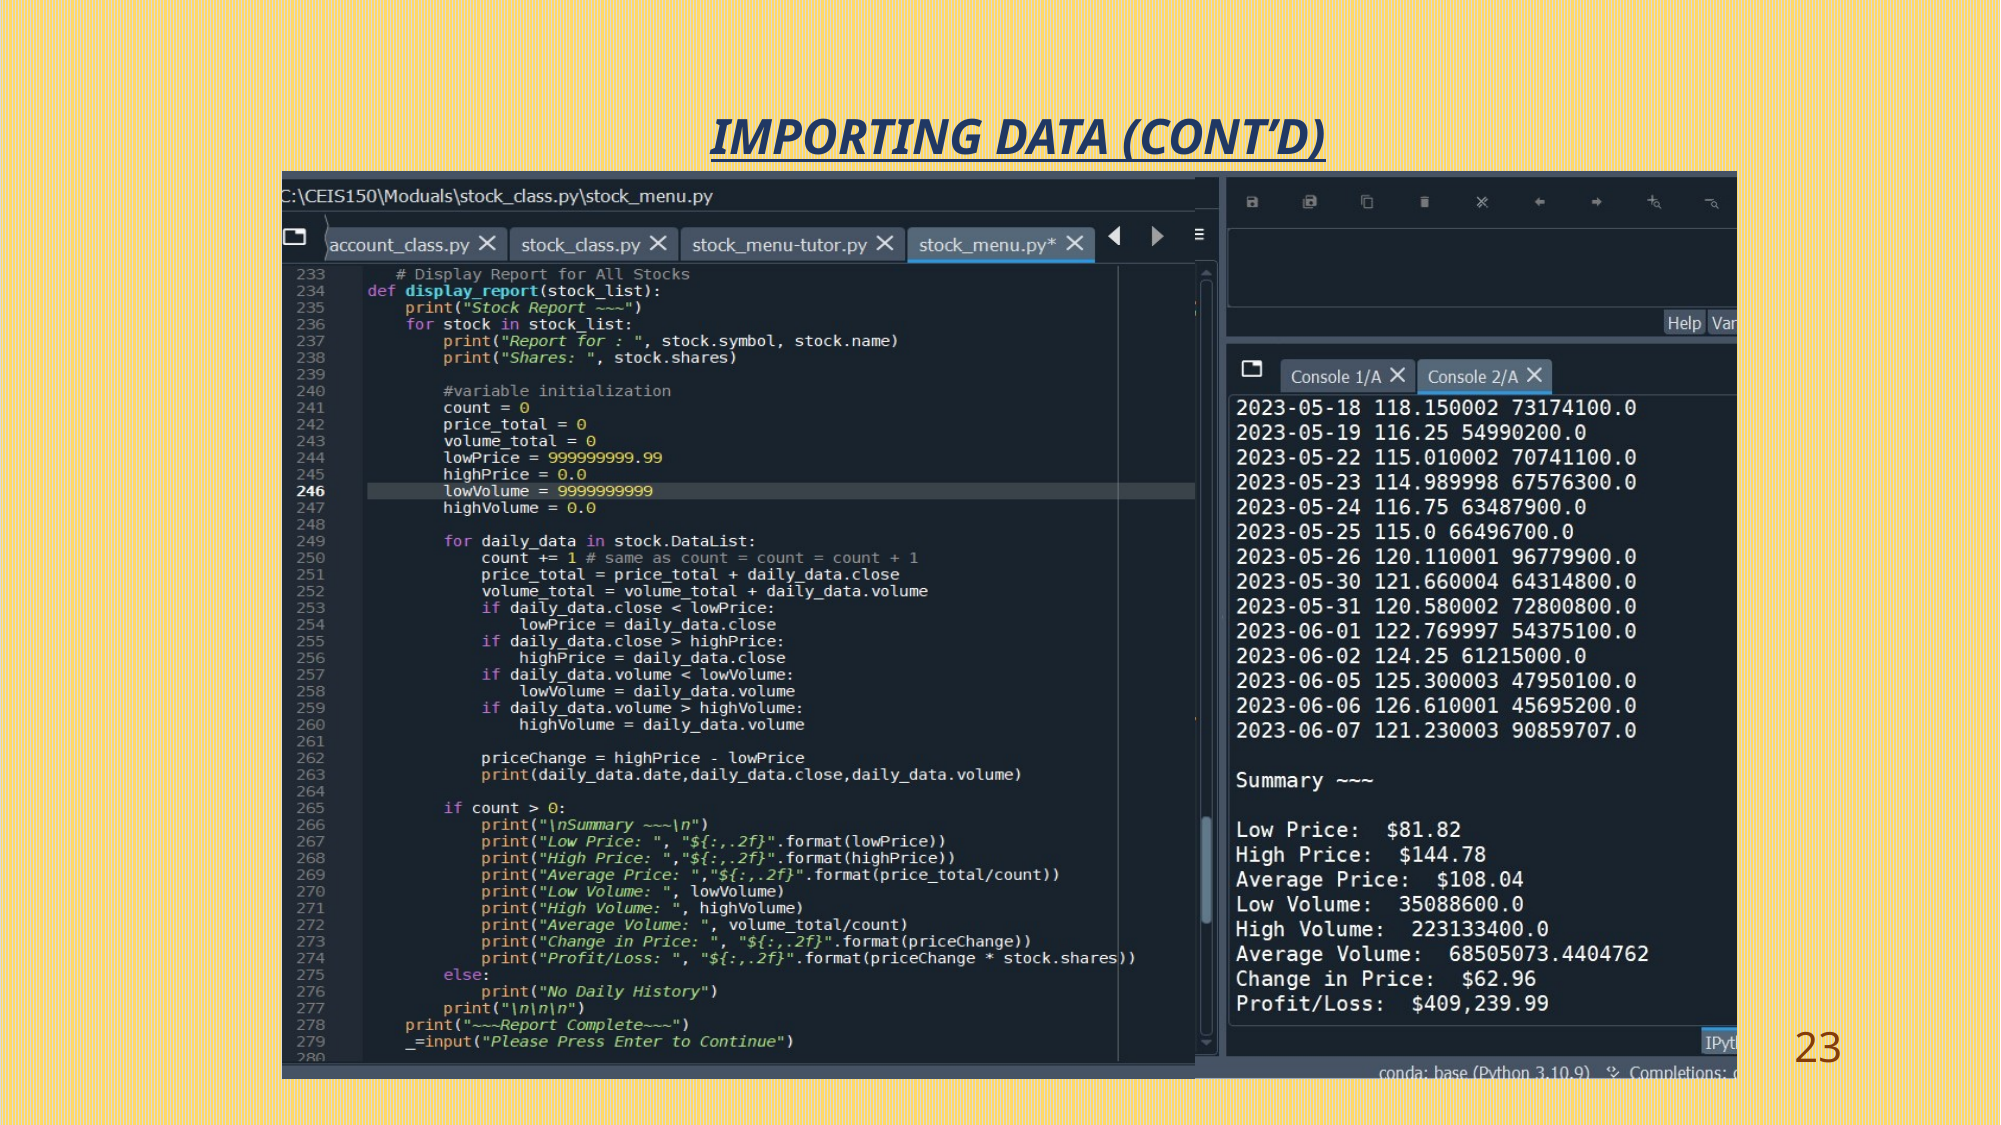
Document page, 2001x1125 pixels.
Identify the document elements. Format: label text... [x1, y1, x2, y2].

picture [282, 171, 1737, 1079]
text_box 23 [1737, 1013, 1900, 1078]
title Importing data (cont’D) [137, 75, 1900, 173]
